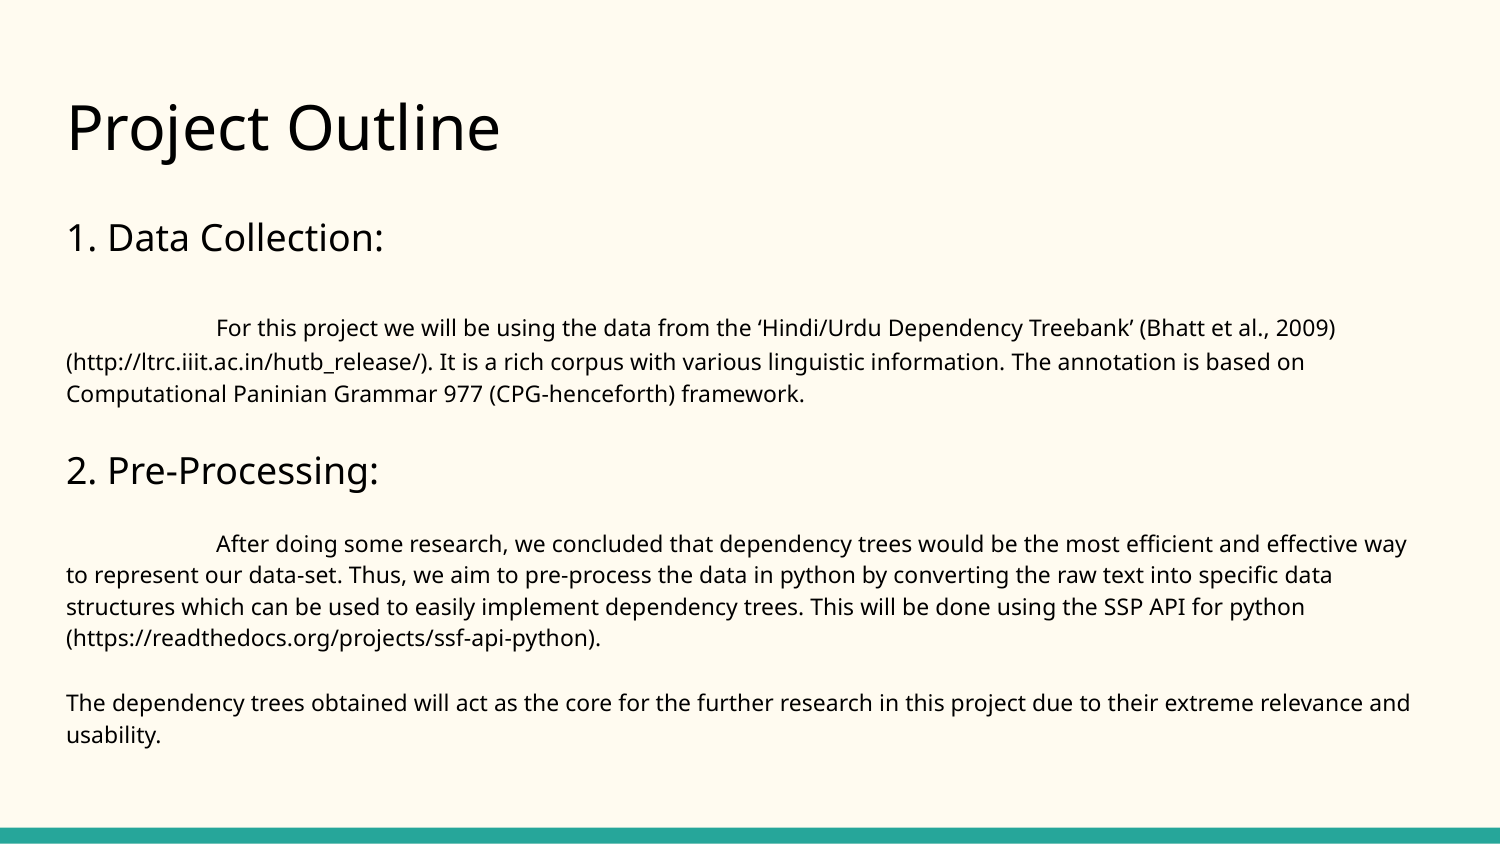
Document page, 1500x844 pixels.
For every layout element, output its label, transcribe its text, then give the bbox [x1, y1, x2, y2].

list 1. Data Collection: For this project we will be using the data from the ‘Hindi/Urdu Dependency Treebank’ (Bhatt et al., 2009) (http://ltrc.iiit.ac.in/hutb_release/). It is a rich corpus with various linguistic information. The annotation is based on Computational Paninian Grammar 977 (CPG-henceforth) framework. 2. Pre-Processing: After doing some research, we concluded that dependency trees would be the most efficient and effective way to represent our data-set. Thus, we aim to pre-process the data in python by converting the raw text into specific data structures which can be used to easily implement dependency trees. This will be done using the SSP API for python (https://readthedocs.org/projects/ssf-api-python). The dependency trees obtained will act as the core for the further research in this project due to their extreme relevance and usability. [51, 192, 1449, 750]
title Project Outline [51, 72, 1449, 174]
